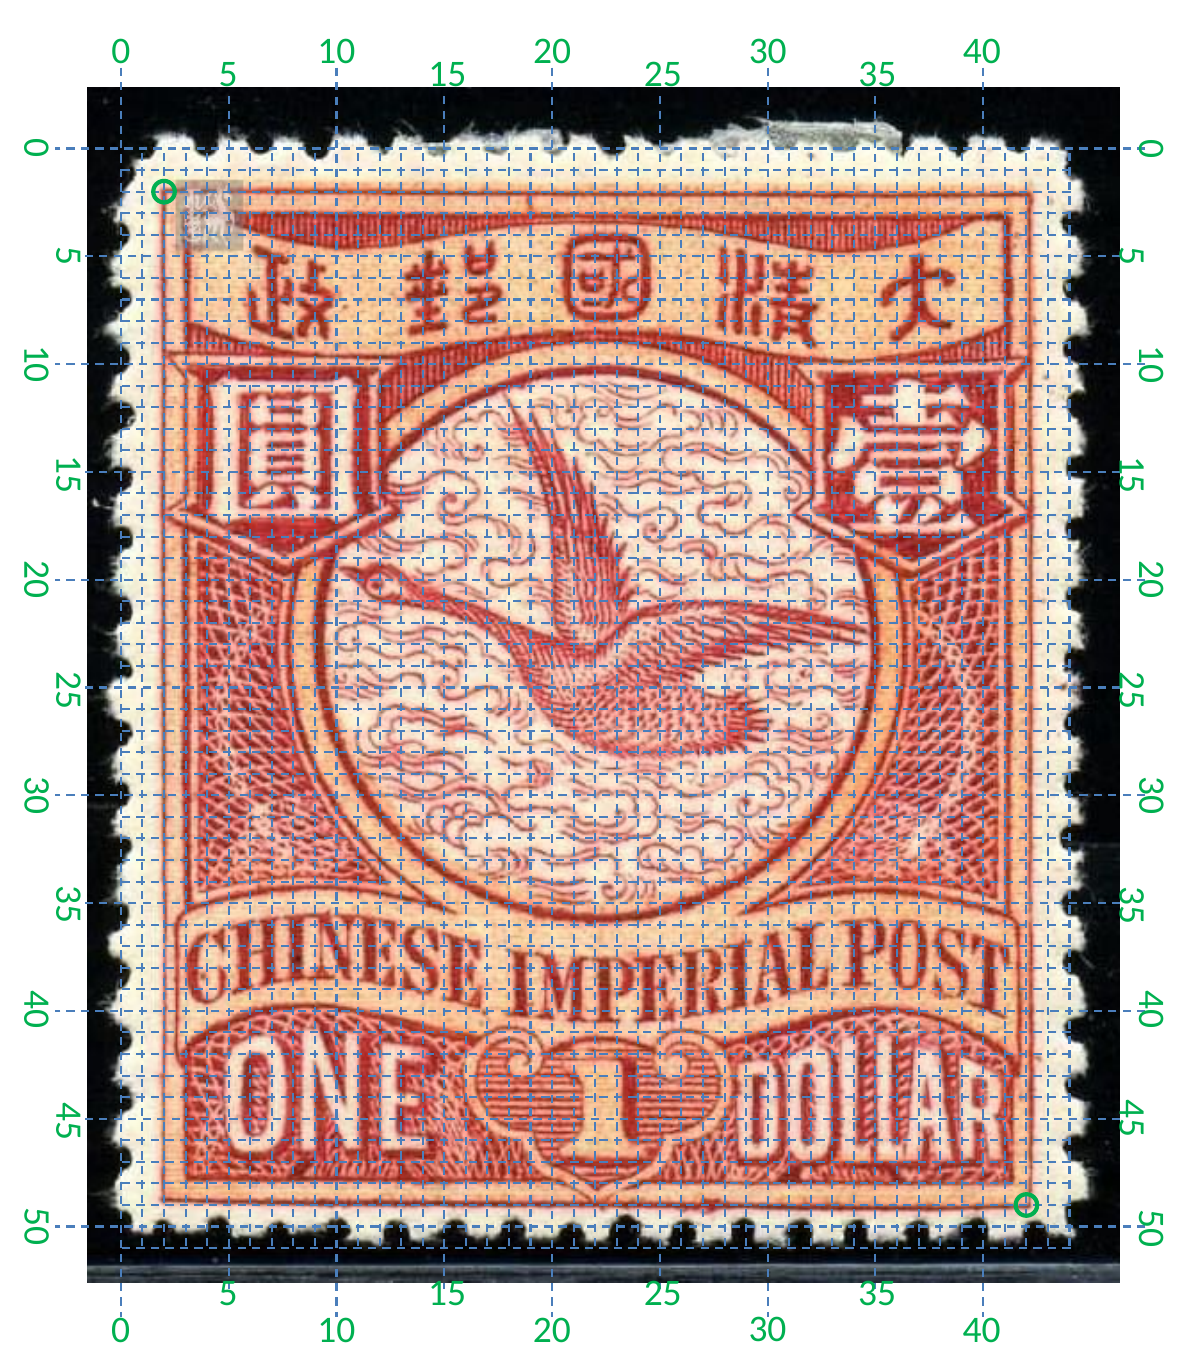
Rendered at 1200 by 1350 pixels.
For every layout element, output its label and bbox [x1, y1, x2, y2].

text_box [16, 18, 1185, 1350]
